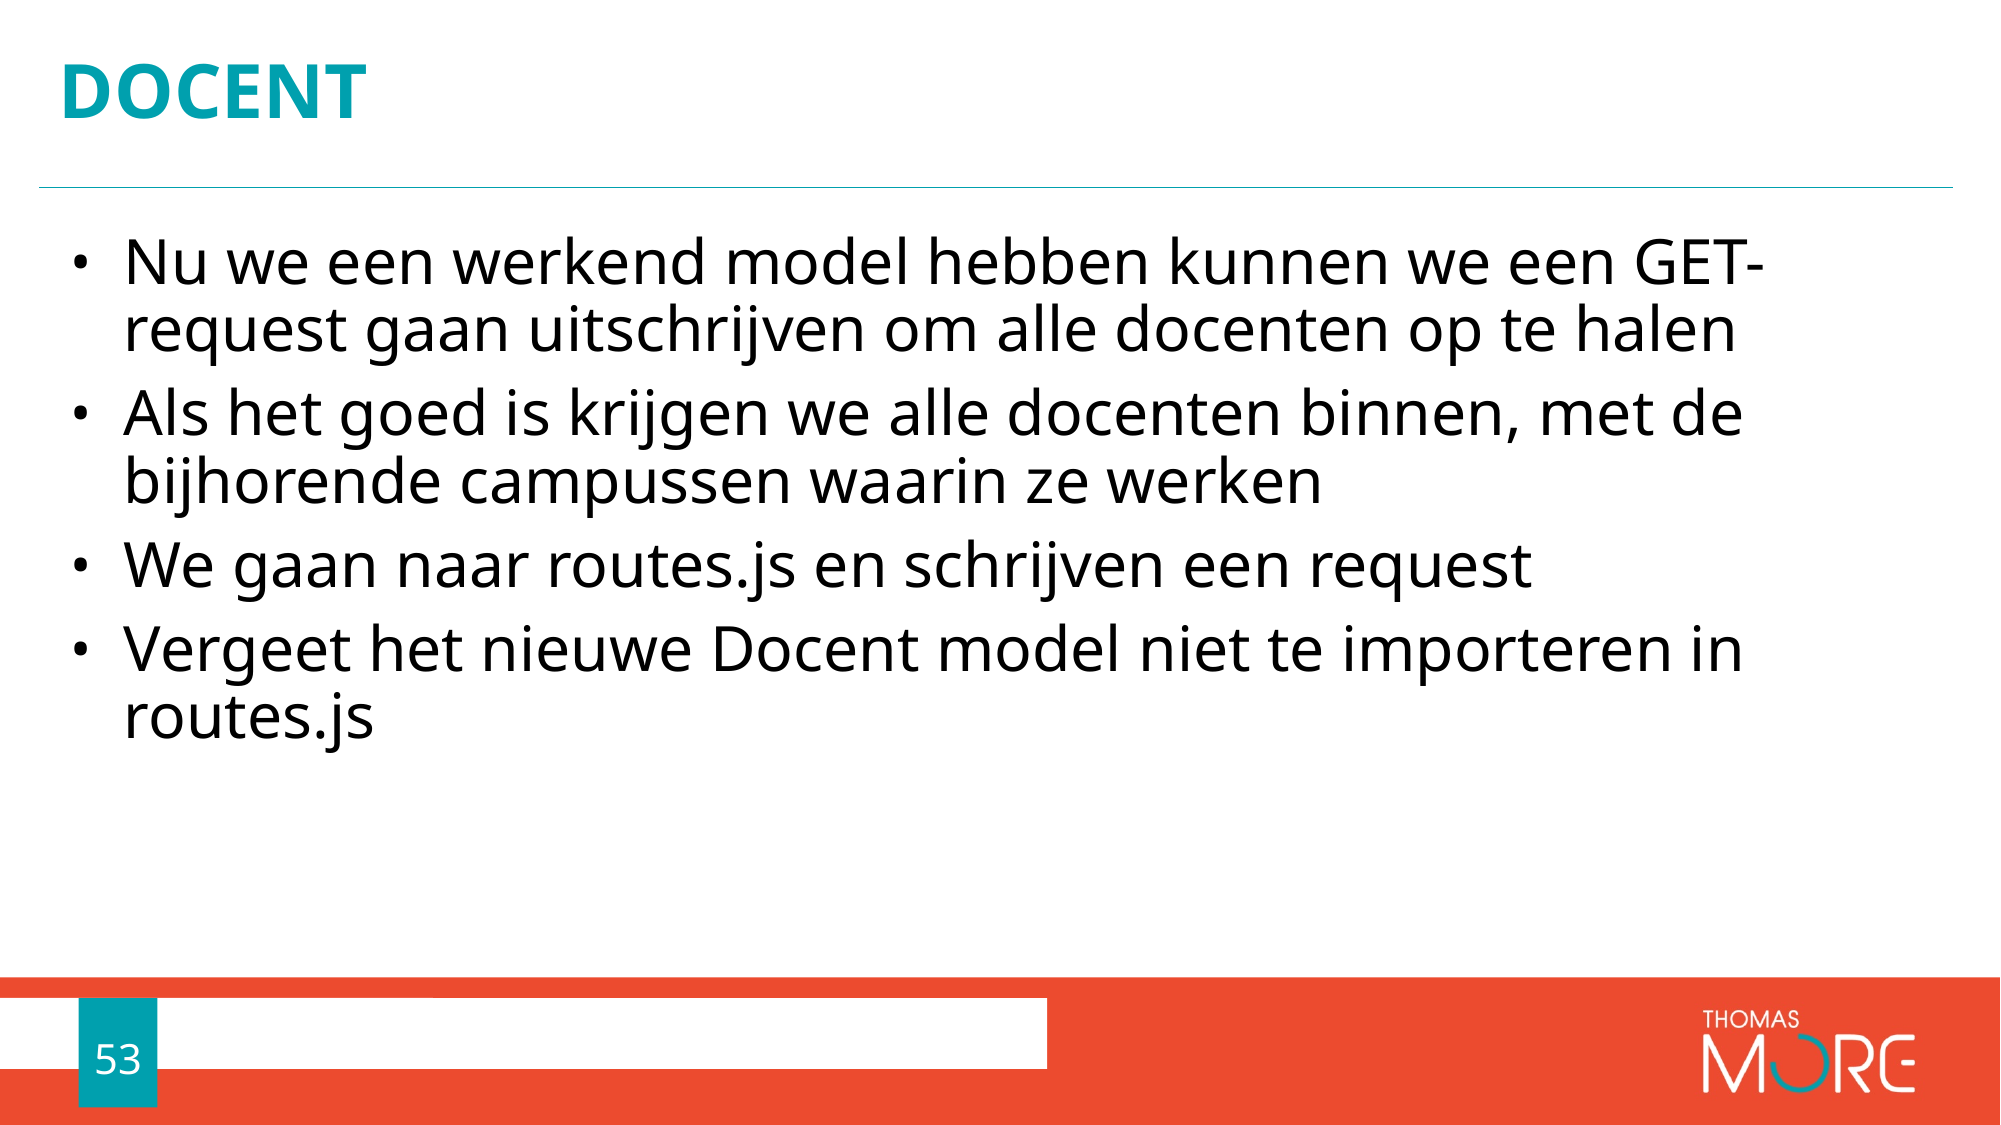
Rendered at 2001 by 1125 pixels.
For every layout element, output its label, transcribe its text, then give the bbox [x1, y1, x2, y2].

footer [165, 998, 1048, 1069]
slide_number 53 [78, 998, 158, 1108]
list Nu we een werkend model hebben kunnen we een GET-request gaan uitschrijven om alle docenten op te halen Als het goed is krijgen we alle docenten binnen, met de bijhorende campussen waarin ze werken We gaan naar routes.js en schrijven een request Vergeet het nieuwe Docent model niet te importeren in routes.js [0, 188, 2000, 916]
title docent [0, 0, 2000, 188]
picture [1673, 980, 1944, 1122]
